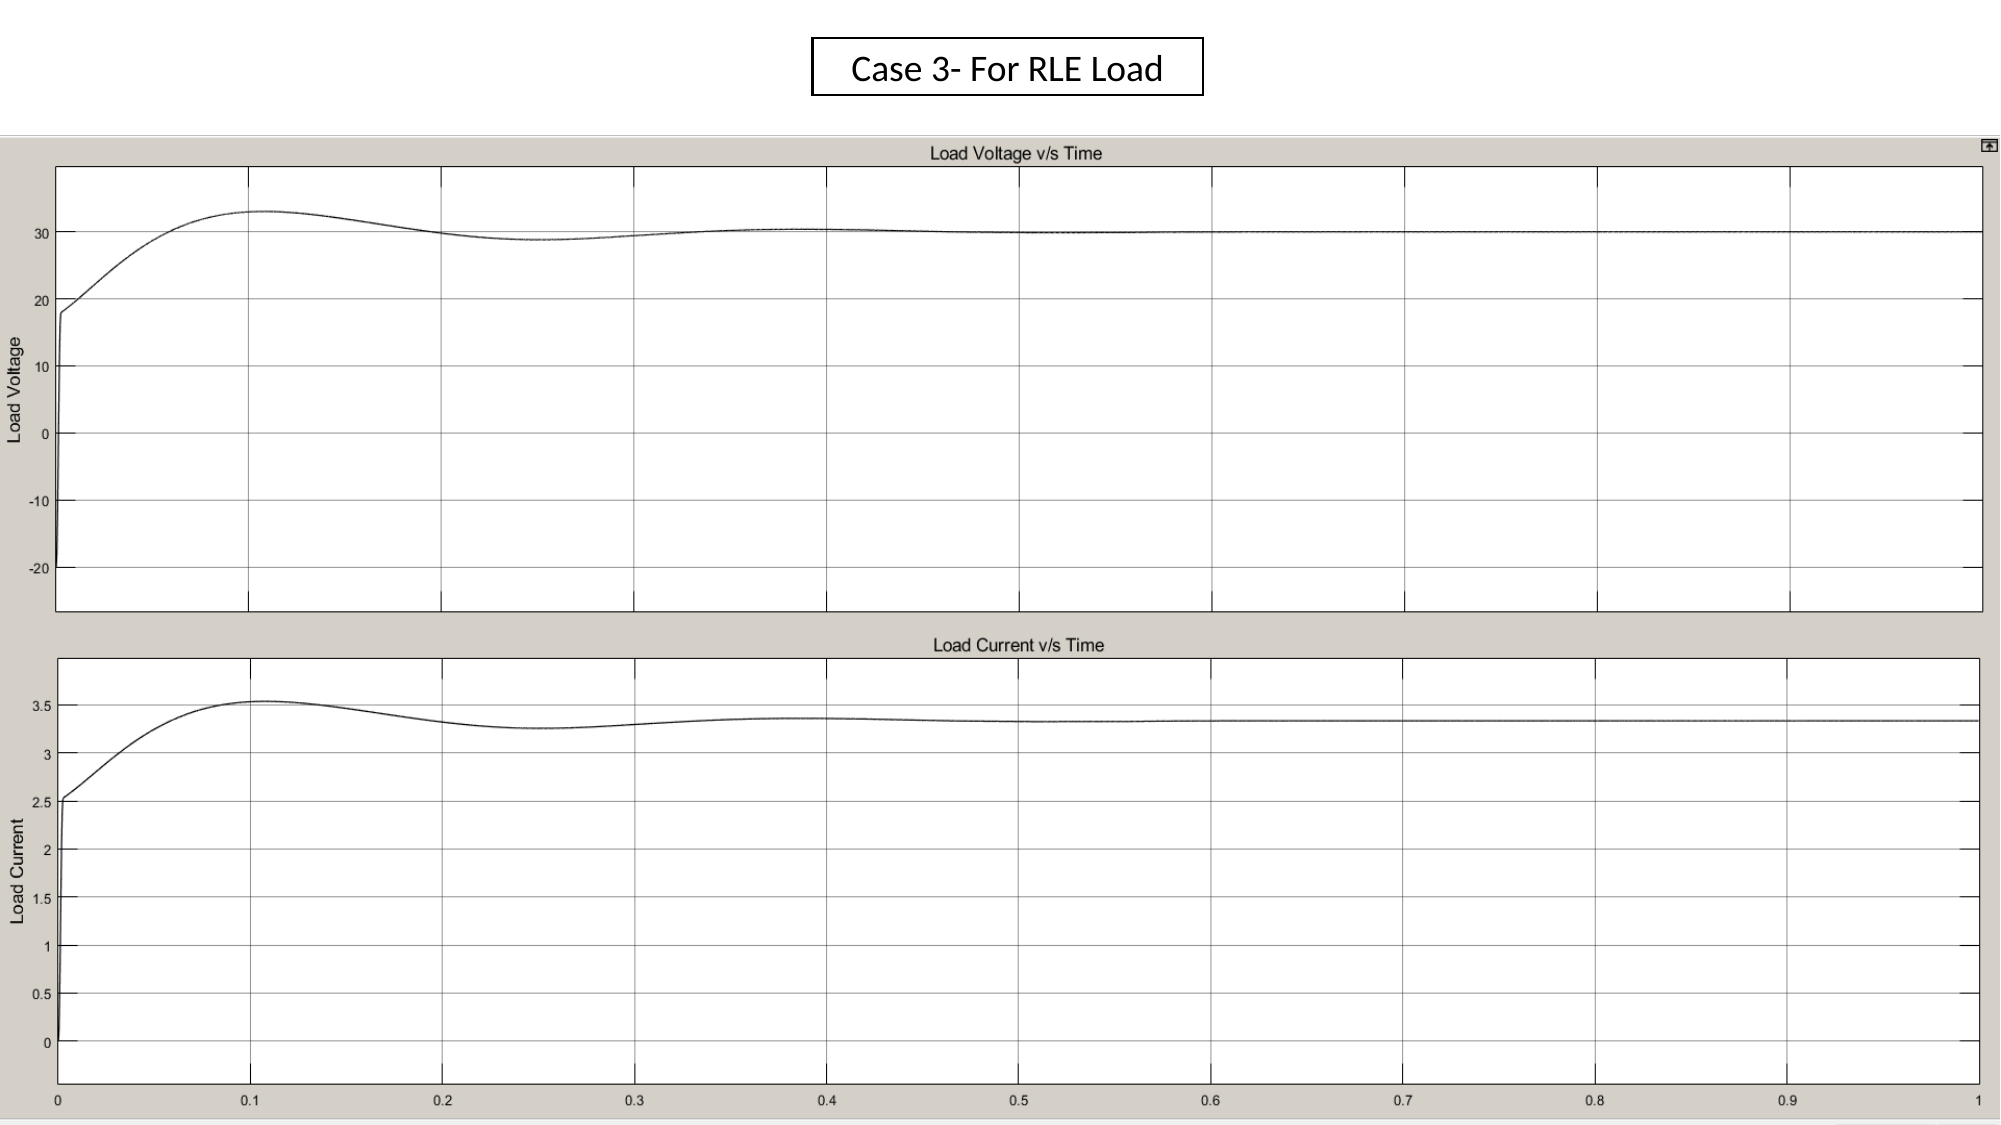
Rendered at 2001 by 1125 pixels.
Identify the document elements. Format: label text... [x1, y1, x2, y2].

picture [0, 134, 2000, 1125]
text_box Case 3- For RLE Load [811, 37, 1204, 96]
